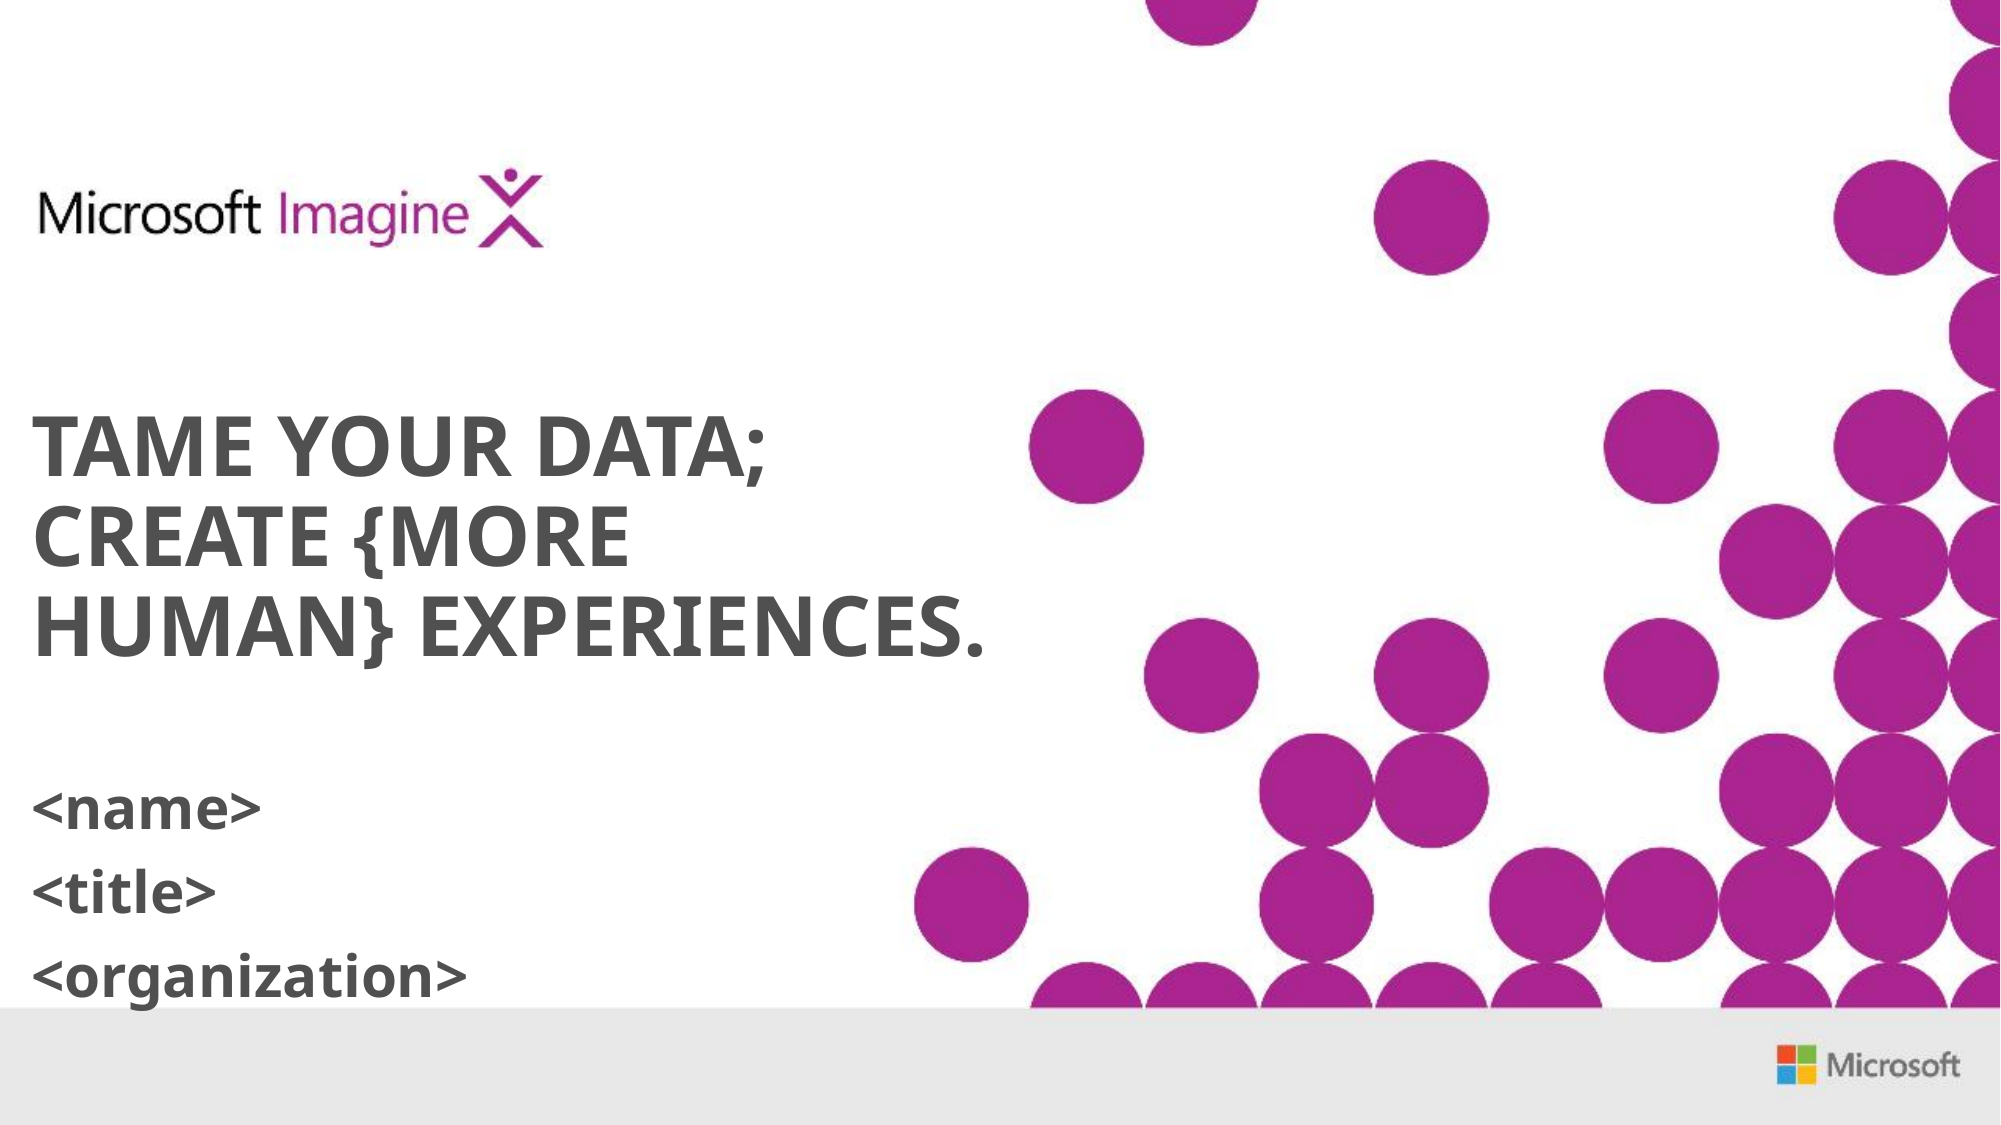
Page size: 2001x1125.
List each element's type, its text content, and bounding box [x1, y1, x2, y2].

picture [0, 0, 2001, 1125]
list Tame your Data; Create {more human} Experiences. <name> <title> <organization> [16, 397, 1027, 498]
